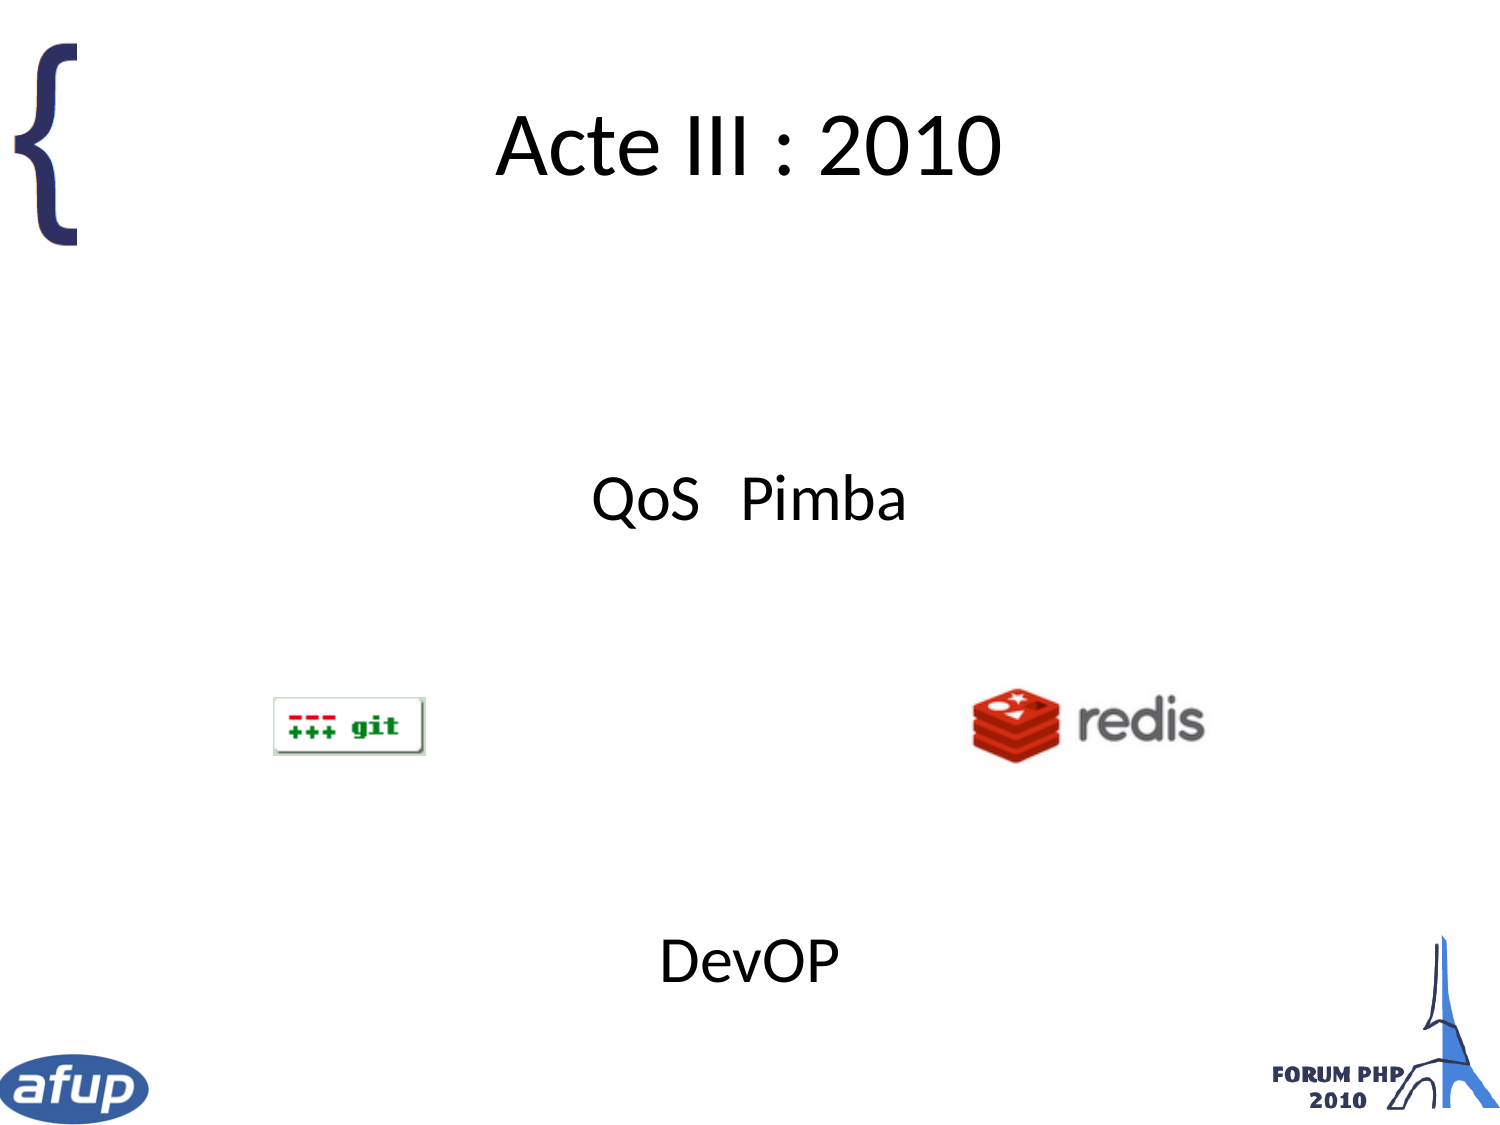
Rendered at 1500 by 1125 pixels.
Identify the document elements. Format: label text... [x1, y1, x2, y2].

picture [0, 0, 77, 287]
picture [1265, 914, 1500, 1125]
list QoS Pimba DevOP [75, 262, 1425, 1005]
picture [0, 1053, 150, 1125]
picture [958, 673, 1217, 774]
title Acte III : 2010 [75, 45, 1425, 233]
picture [272, 697, 426, 756]
